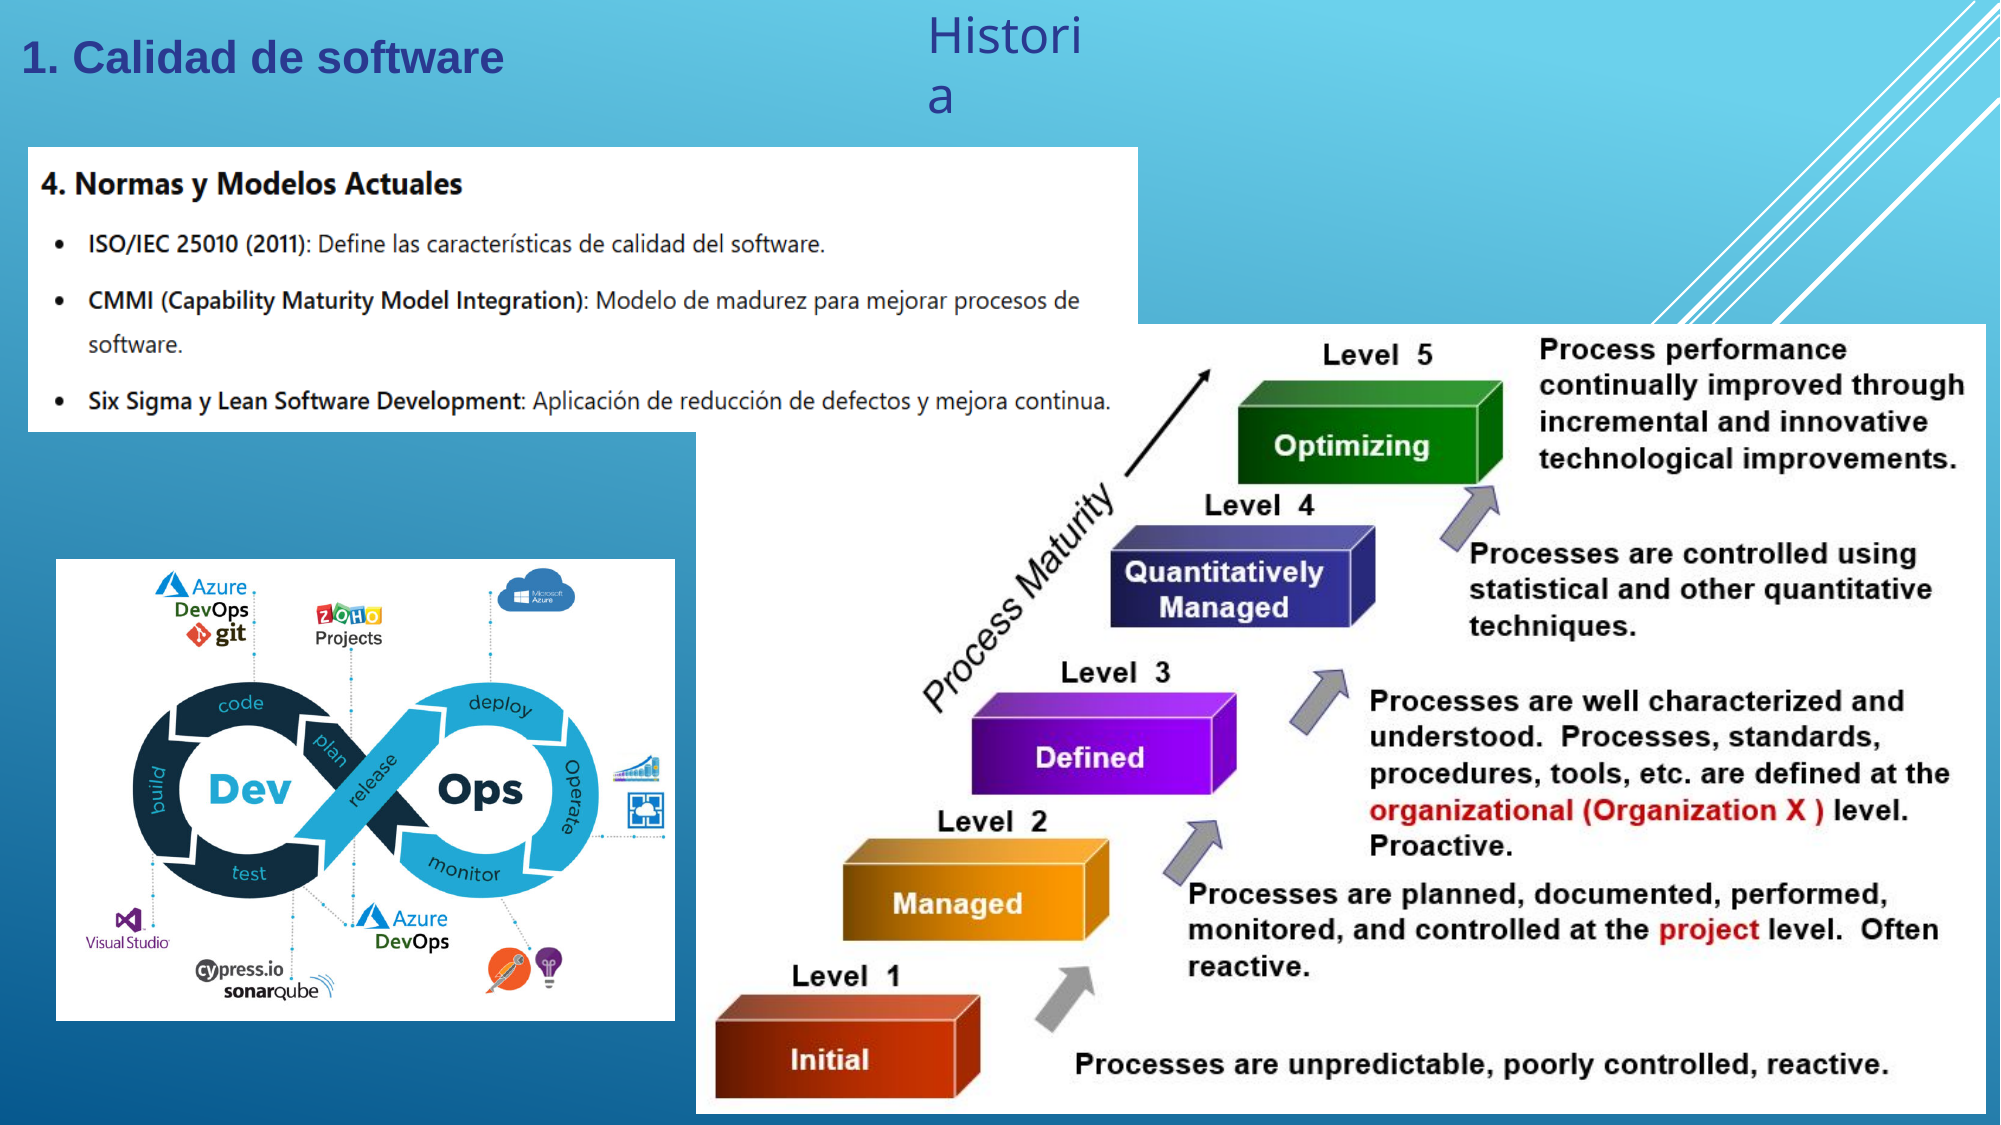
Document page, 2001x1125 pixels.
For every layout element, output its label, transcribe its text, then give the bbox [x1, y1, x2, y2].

text_box Historia [912, 0, 1120, 132]
text_box 1. Calidad de software [6, 11, 563, 99]
picture [28, 147, 1987, 1114]
picture [56, 559, 676, 1021]
